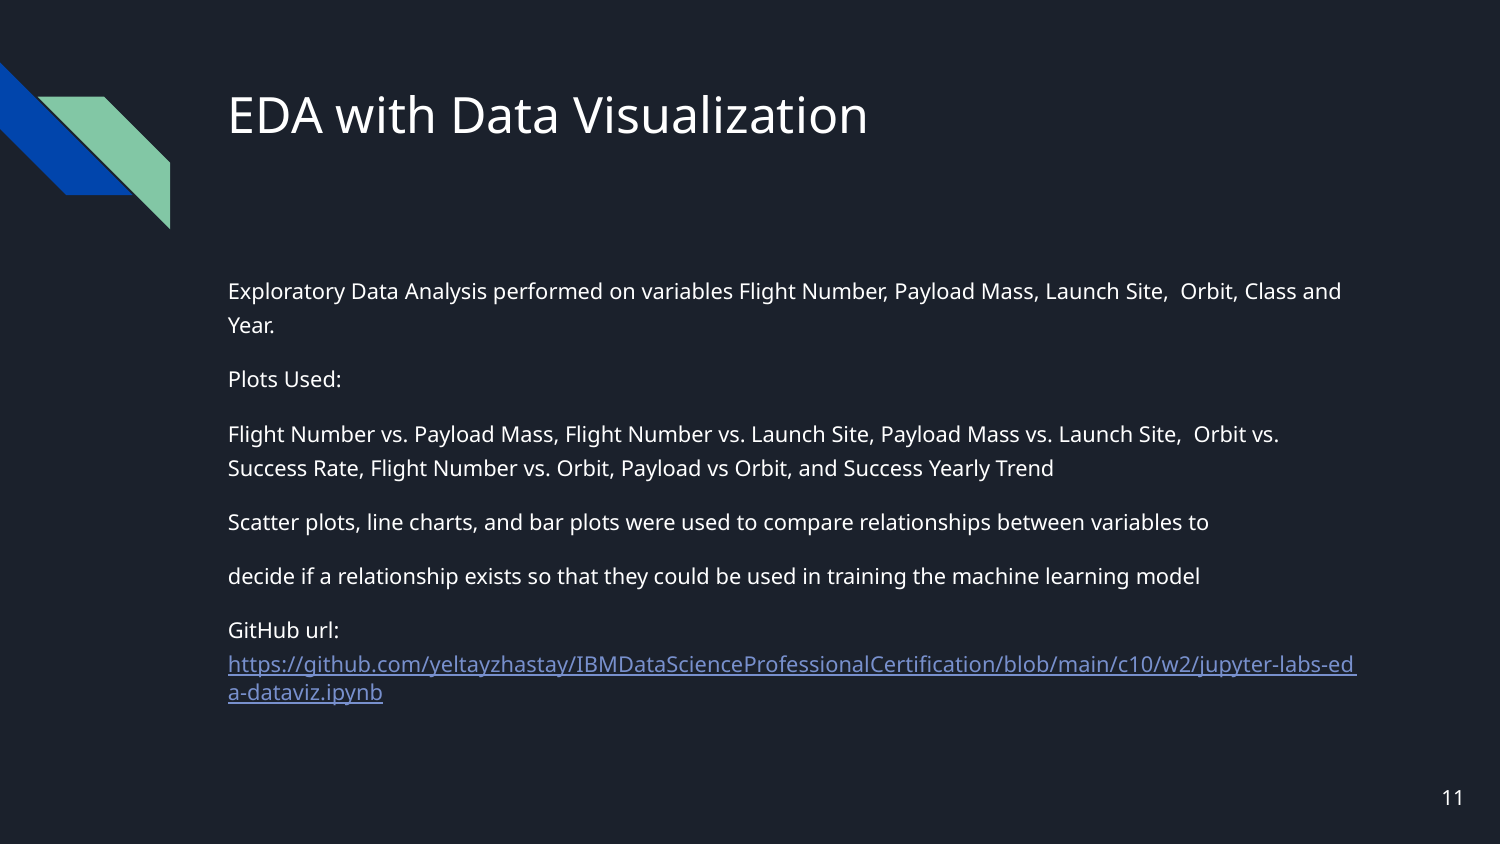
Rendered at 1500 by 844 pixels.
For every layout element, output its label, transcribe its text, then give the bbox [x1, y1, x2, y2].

title EDA with Data Visualization [212, 64, 1368, 215]
slide_number ‹#› [1389, 764, 1480, 830]
list Exploratory Data Analysis performed on variables Flight Number, Payload Mass, Launch Site, Orbit, Class and Year. Plots Used: Flight Number vs. Payload Mass, Flight Number vs. Launch Site, Payload Mass vs. Launch Site, Orbit vs. Success Rate, Flight Number vs. Orbit, Payload vs Orbit, and Success Yearly Trend Scatter plots, line charts, and bar plots were used to compare relationships between variables to decide if a relationship exists so that they could be used in training the machine learning model GitHub url: https://github.com/yeltayzhastay/IBMDataScienceProfessionalCertification/blob/main/c10/w2/jupyter-labs-eda-dataviz.ipynb [212, 257, 1368, 735]
